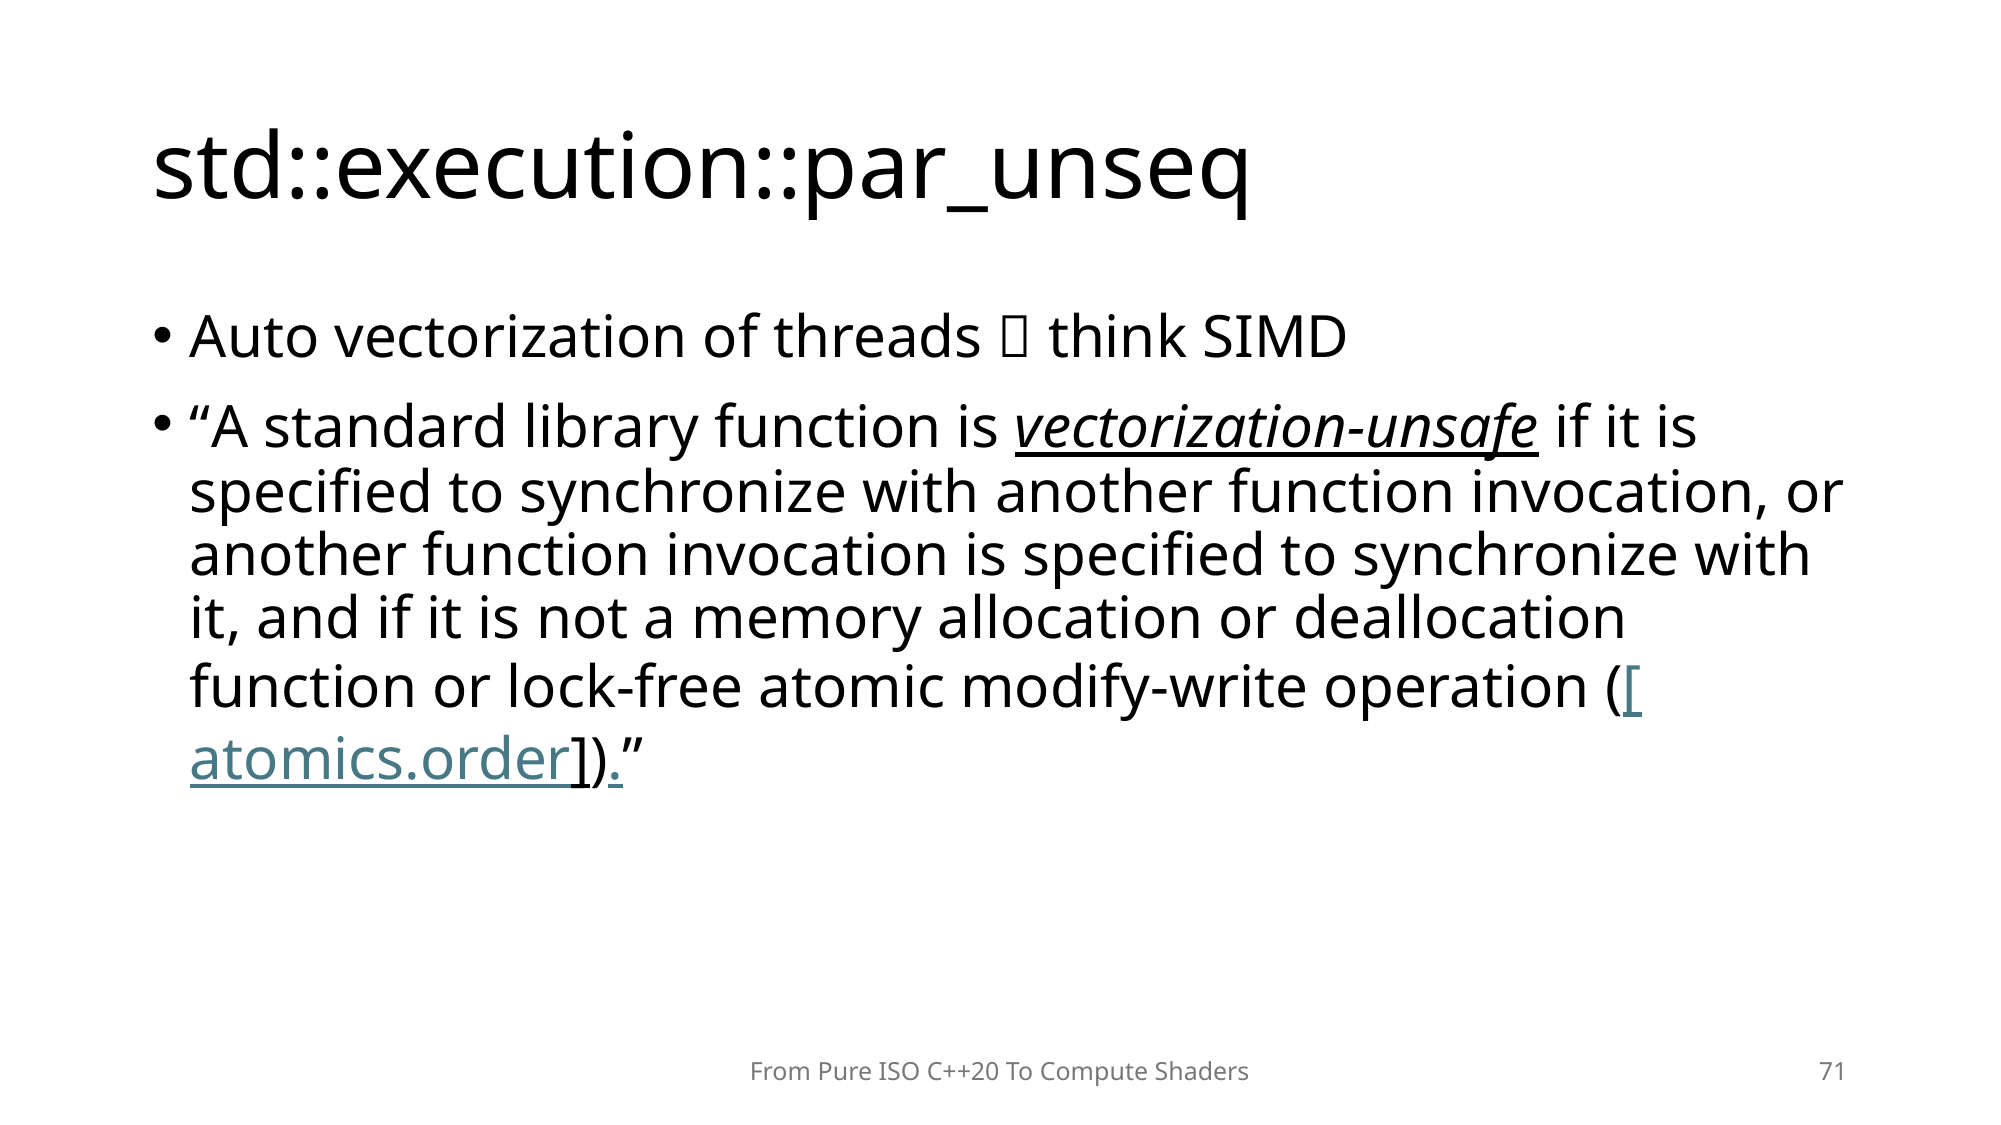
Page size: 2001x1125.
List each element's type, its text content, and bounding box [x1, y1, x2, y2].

slide_number 71 [1412, 1042, 1863, 1103]
title std::execution::par_unseq [137, 59, 1863, 278]
footer From Pure ISO C++20 To Compute Shaders [662, 1042, 1338, 1103]
list Auto vectorization of threads  think SIMD “A standard library function is vectorization-unsafe if it is specified to synchronize with another function invocation, or another function invocation is specified to synchronize with it, and if it is not a memory allocation or deallocation function or lock-free atomic modify-write operation ([atomics.order]).” [137, 299, 1863, 1014]
